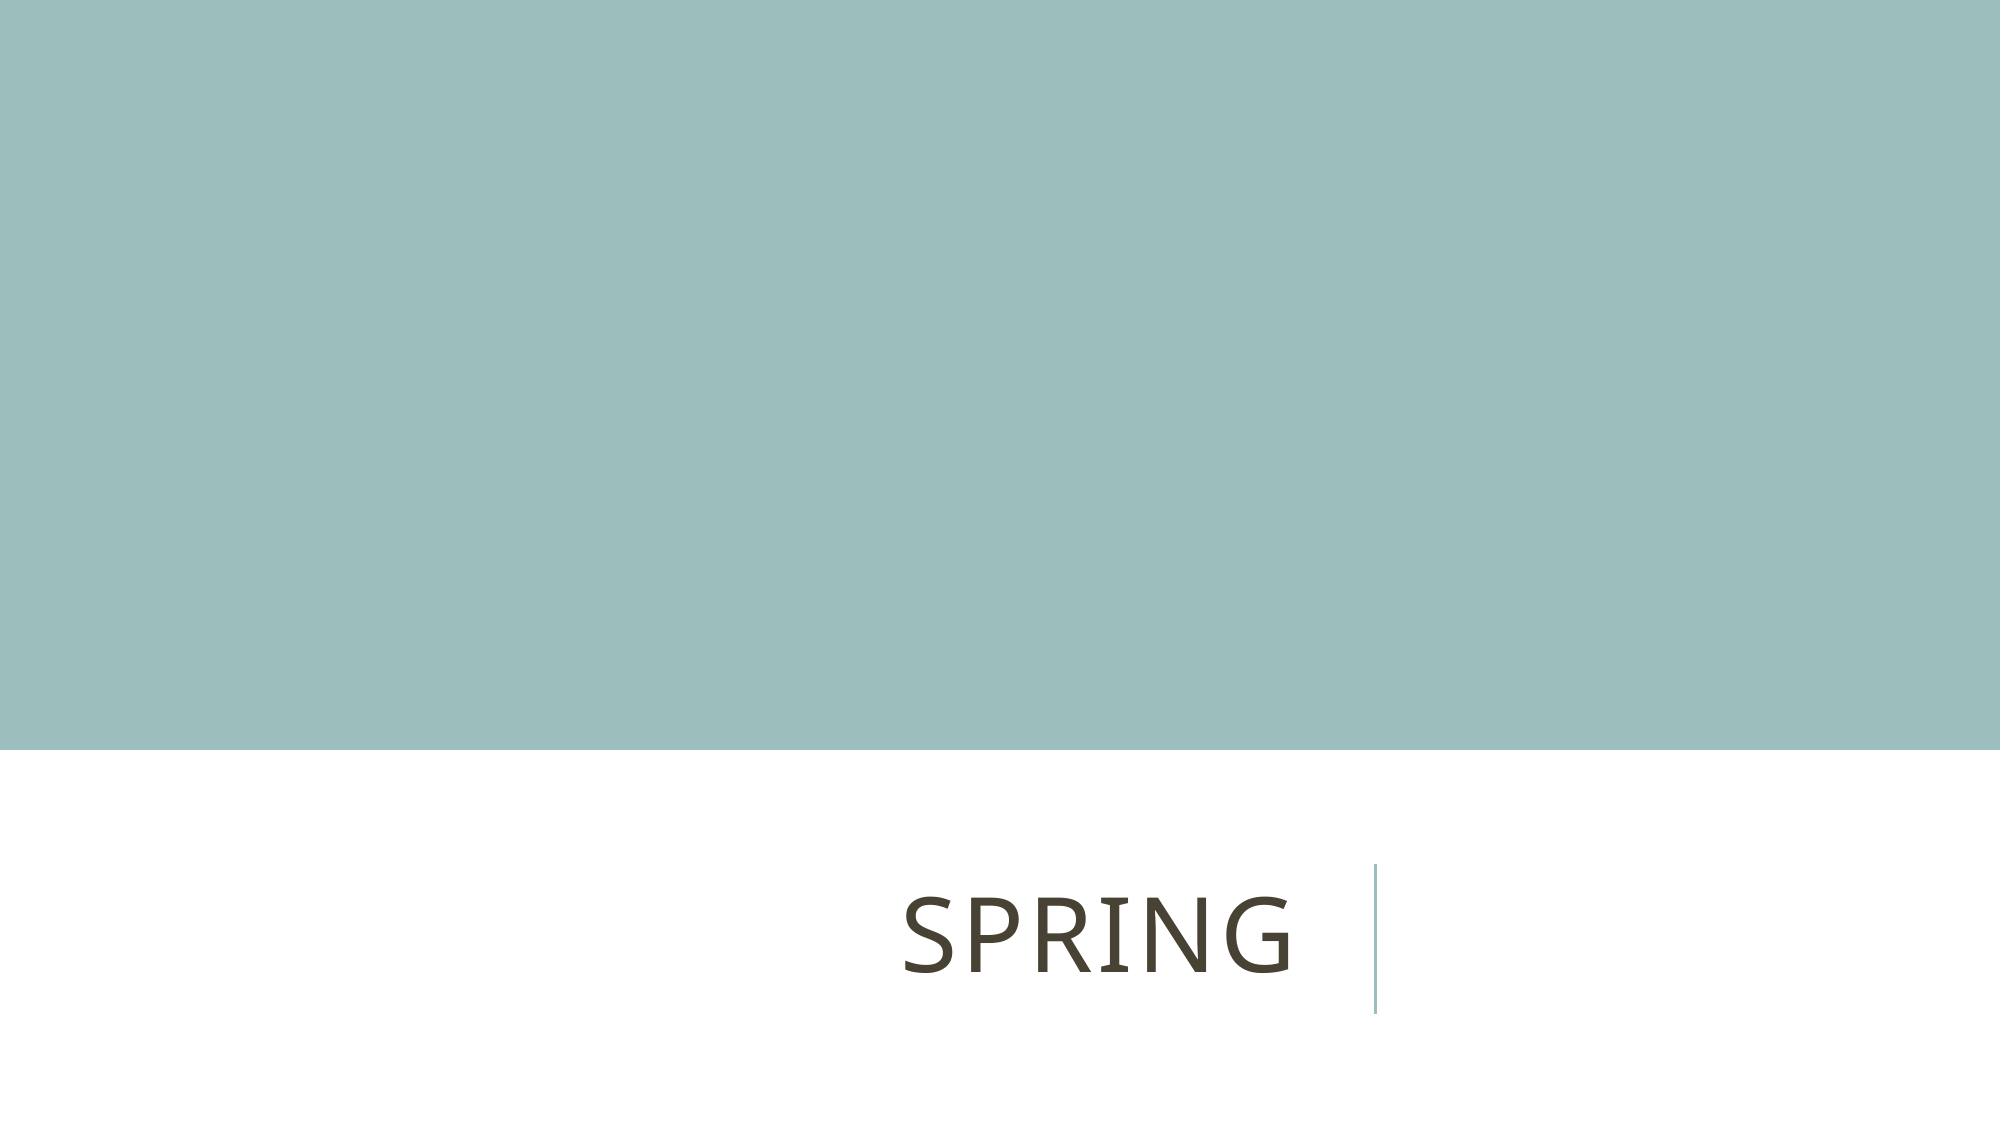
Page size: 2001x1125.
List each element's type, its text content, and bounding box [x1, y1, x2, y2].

title Spring [36, 822, 1312, 1063]
